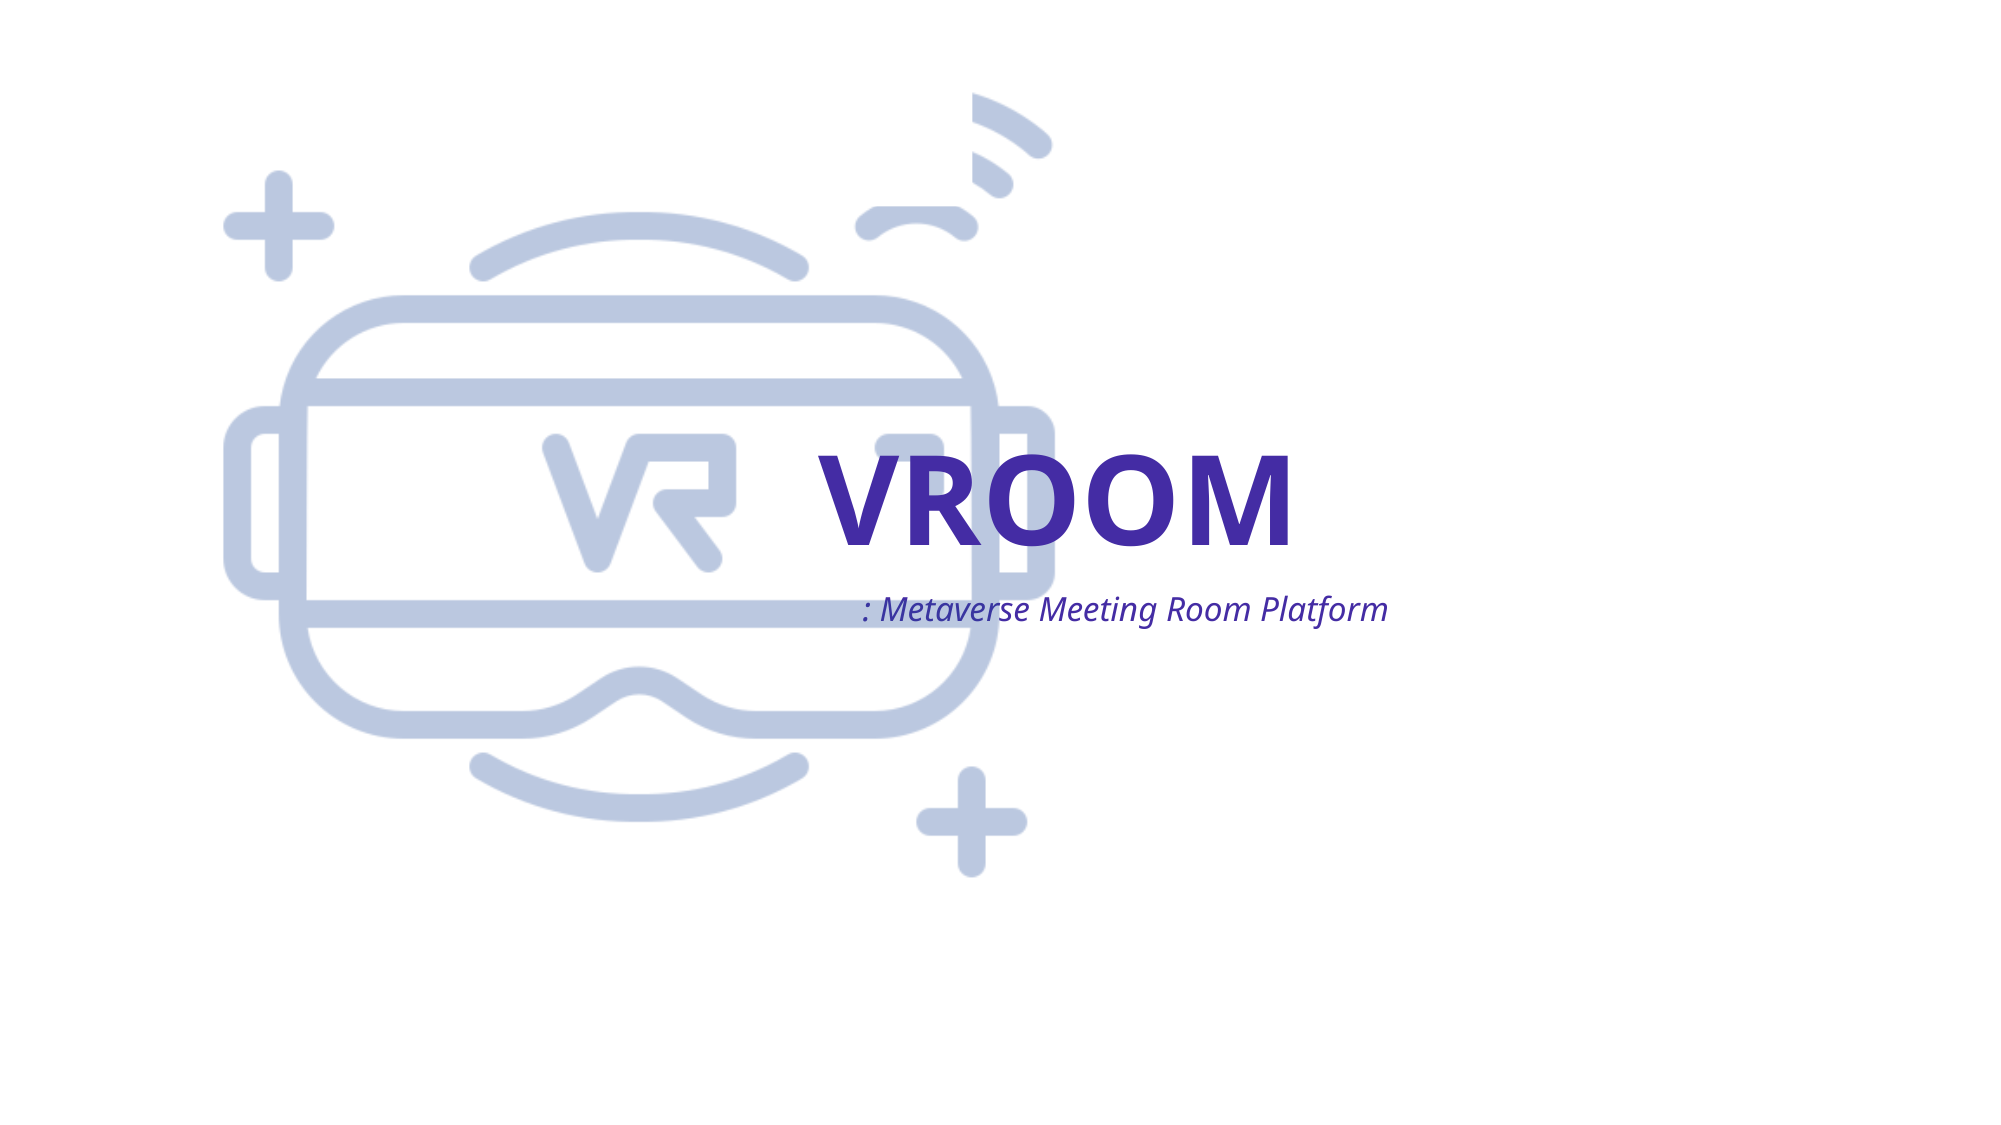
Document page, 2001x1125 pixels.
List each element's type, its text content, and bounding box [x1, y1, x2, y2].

text_box VROOM [1083, 413, 1361, 579]
text_box : Metaverse Meeting Room Platform [1083, 580, 1537, 676]
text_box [196, 0, 1083, 947]
